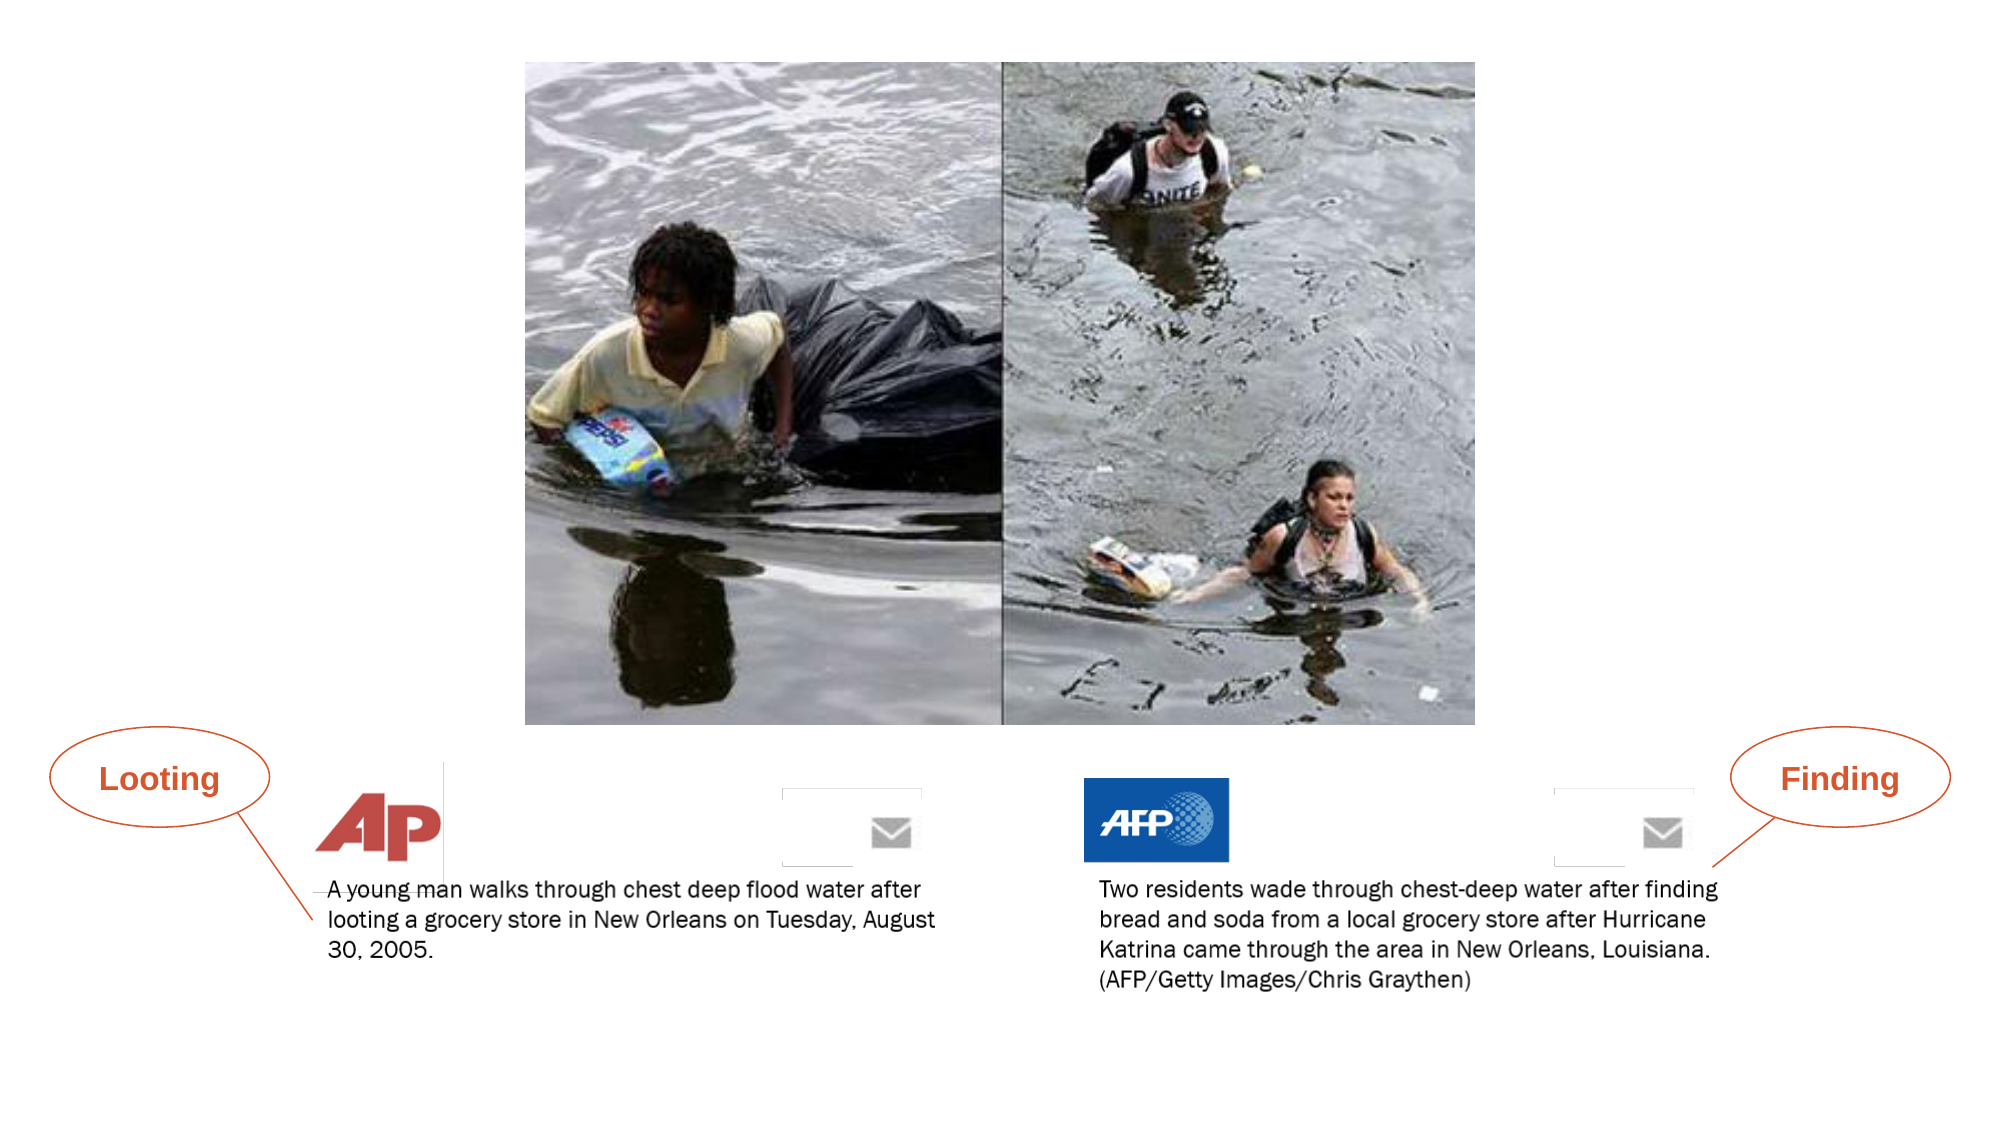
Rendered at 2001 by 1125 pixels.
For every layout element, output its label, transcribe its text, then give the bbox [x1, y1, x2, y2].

text_box [1753, 805, 1932, 828]
picture [312, 762, 976, 980]
text_box Looting [49, 749, 270, 805]
text_box [68, 726, 251, 749]
text_box [68, 805, 251, 828]
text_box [1712, 817, 1775, 868]
text_box [1749, 726, 1932, 749]
picture [1072, 762, 1748, 1125]
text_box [318, 62, 1682, 988]
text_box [237, 812, 313, 921]
text_box Finding [1730, 749, 1951, 805]
